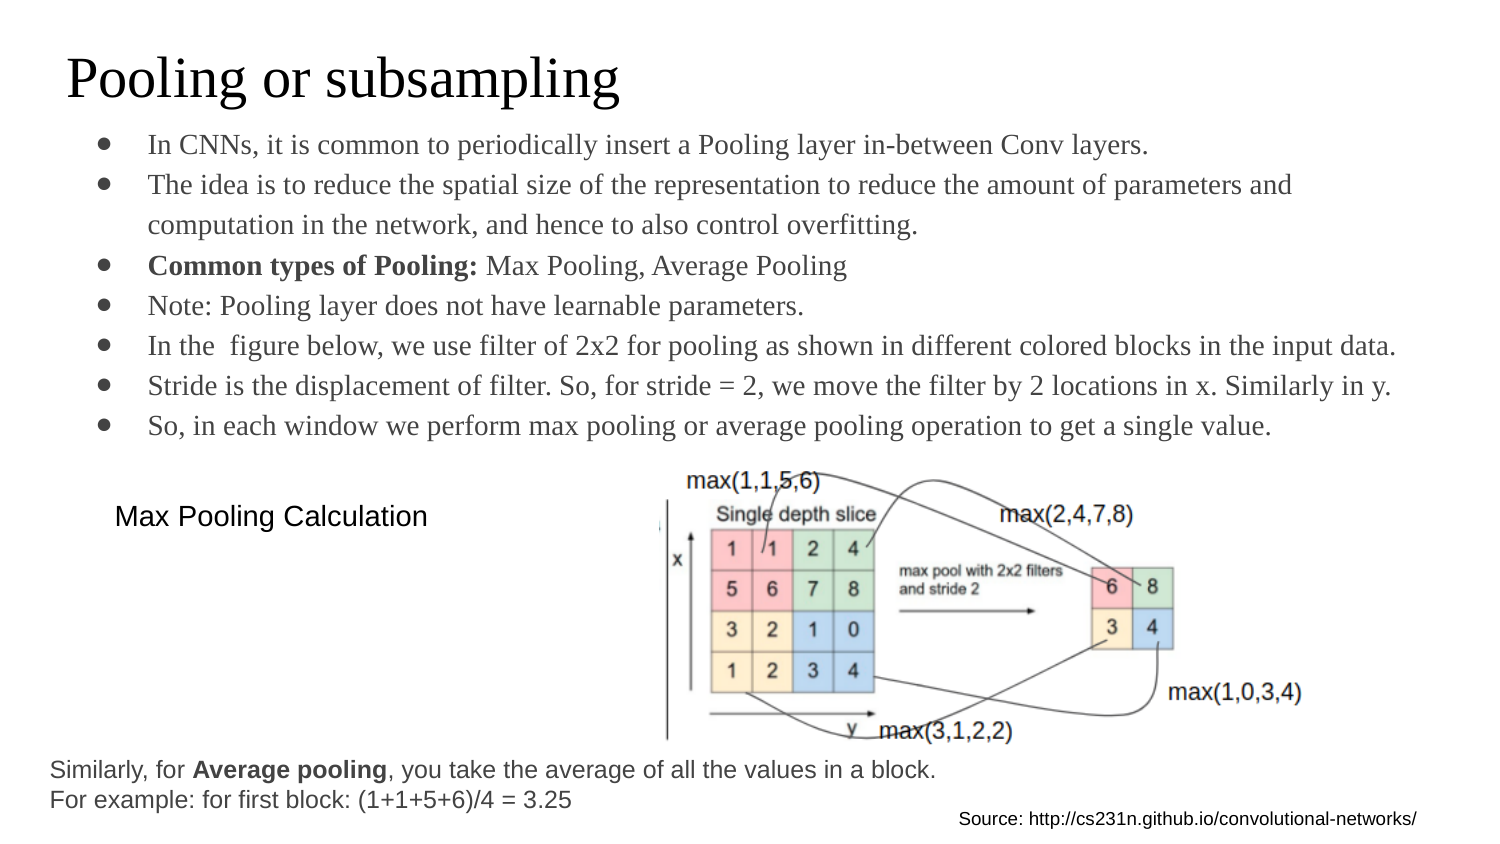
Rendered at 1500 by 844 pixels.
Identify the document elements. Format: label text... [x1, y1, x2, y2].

text_box Max Pooling Calculation [99, 482, 460, 569]
picture [658, 469, 1310, 747]
text_box Source: http://cs231n.github.io/convolutional-networks/ [943, 791, 1491, 844]
text_box Similarly, for Average pooling, you take the average of all the values in a block. For example: for first block: (1+1+5+6)/4 = 3.25 [34, 738, 970, 825]
title Pooling or subsampling [51, 24, 1449, 119]
list In CNNs, it is common to periodically insert a Pooling layer in-between Conv layers. The idea is to reduce the spatial size of the representation to reduce the amount of parameters and computation in the network, and hence to also control overfitting. Common types of Pooling: Max Pooling, Average Pooling Note: Pooling layer does not have learnable parameters. In the figure below, we use filter of 2x2 for pooling as shown in different colored blocks in the input data. Stride is the displacement of filter. So, for stride = 2, we move the filter by 2 locations in x. Similarly in y. So, in each window we perform max pooling or average pooling operation to get a single value. [57, 105, 1456, 666]
